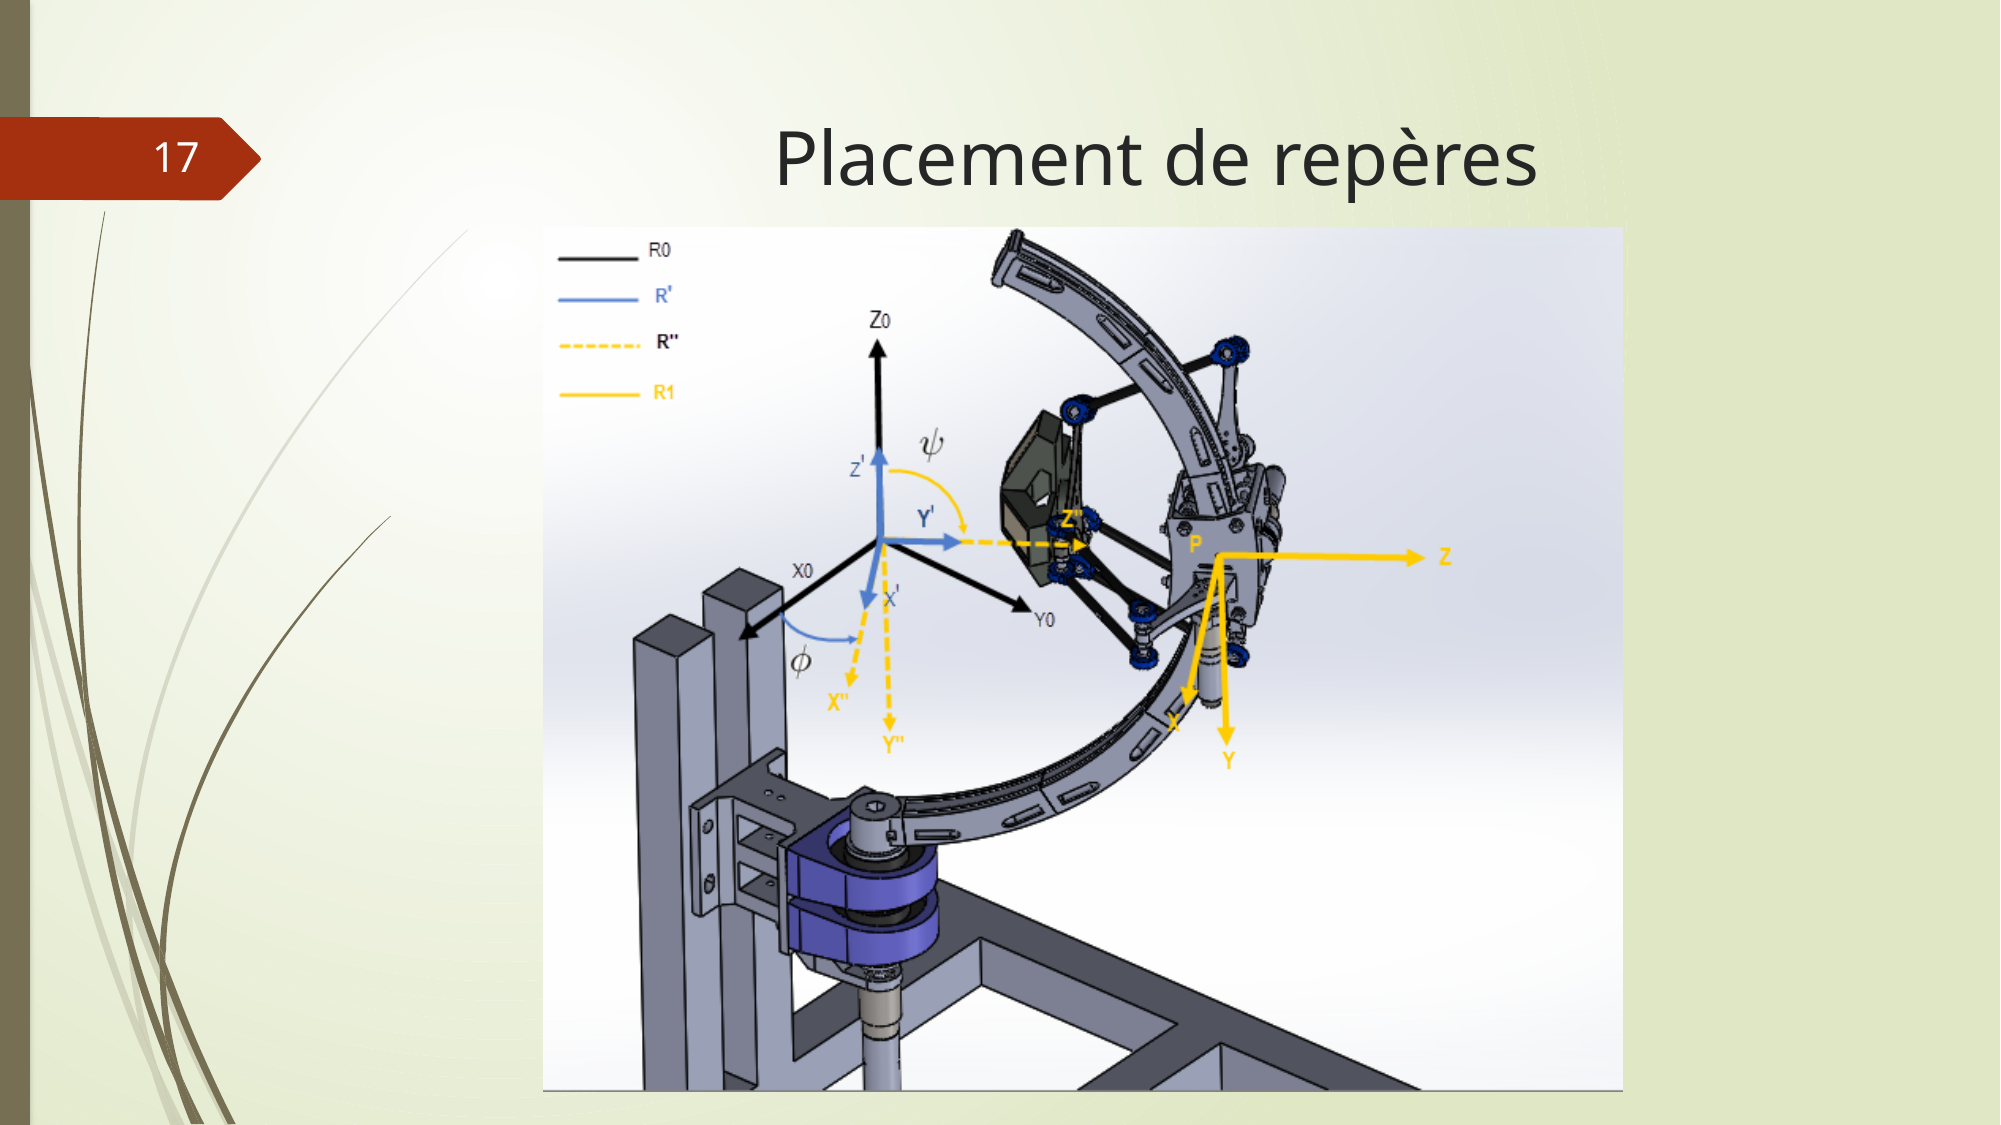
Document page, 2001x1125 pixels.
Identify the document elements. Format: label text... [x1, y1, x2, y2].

slide_number 17 [87, 129, 216, 190]
title Placement de repères [425, 102, 1888, 313]
picture [543, 227, 1623, 1092]
